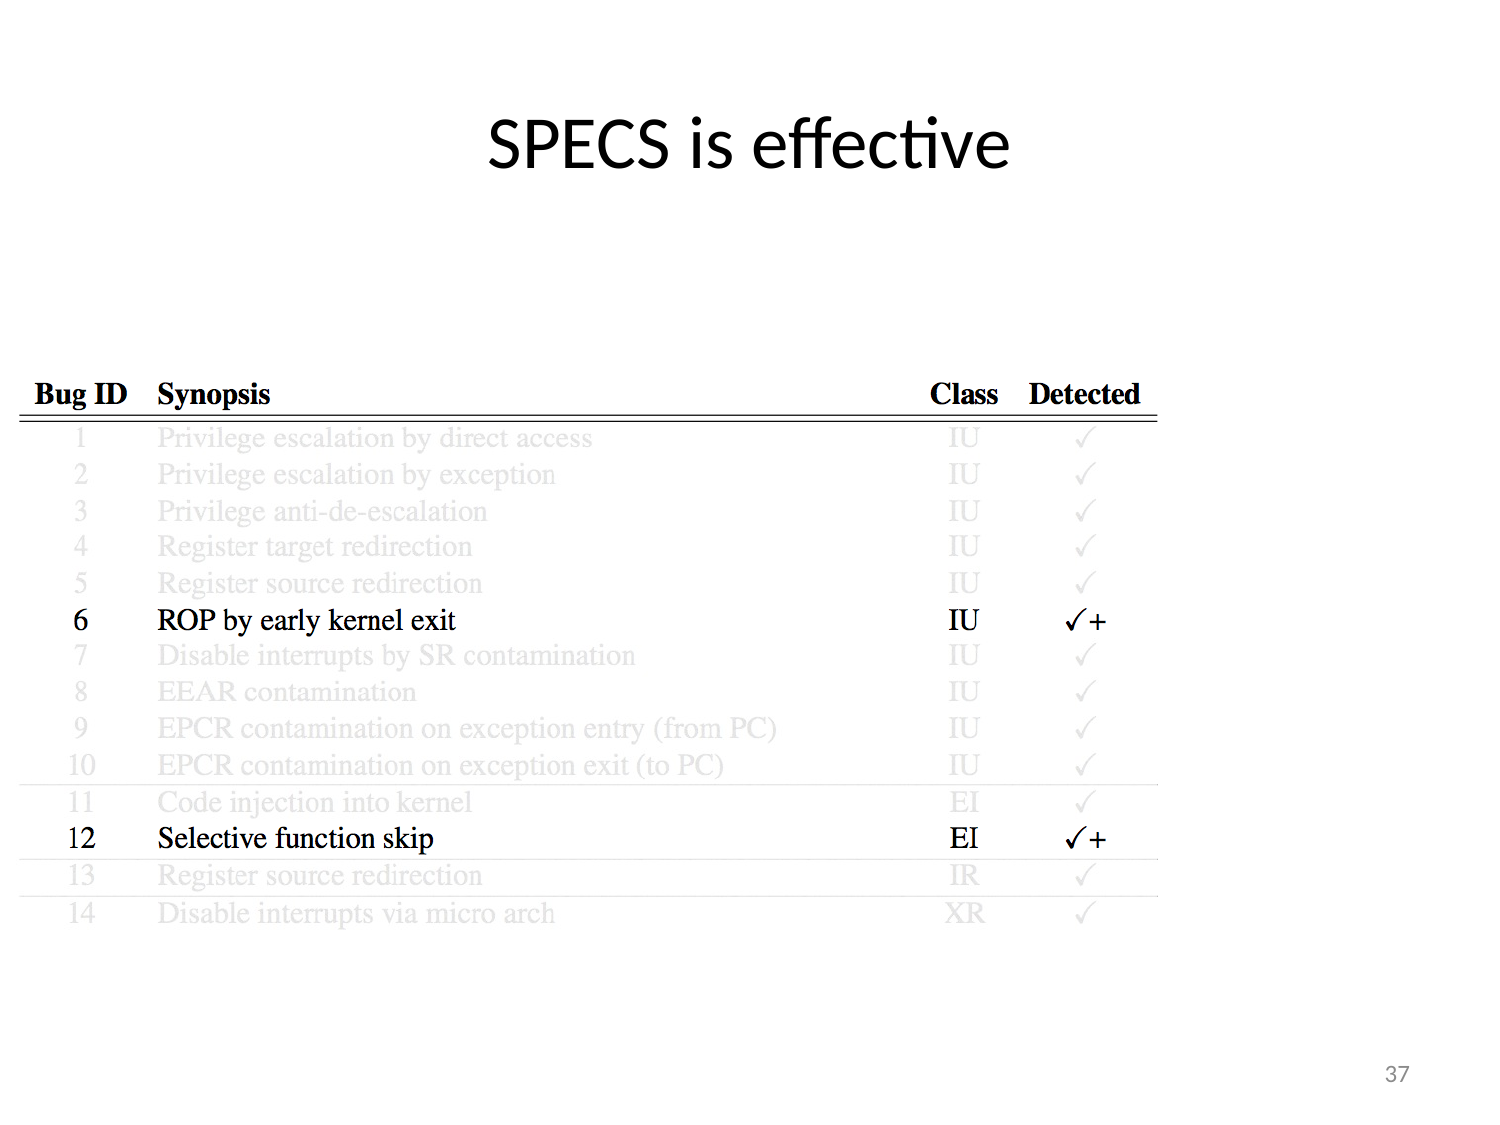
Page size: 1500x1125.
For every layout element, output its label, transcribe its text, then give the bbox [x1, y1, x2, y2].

title SPECS is effective [75, 45, 1425, 233]
picture [0, 360, 1158, 946]
slide_number 37 [1074, 1042, 1425, 1103]
